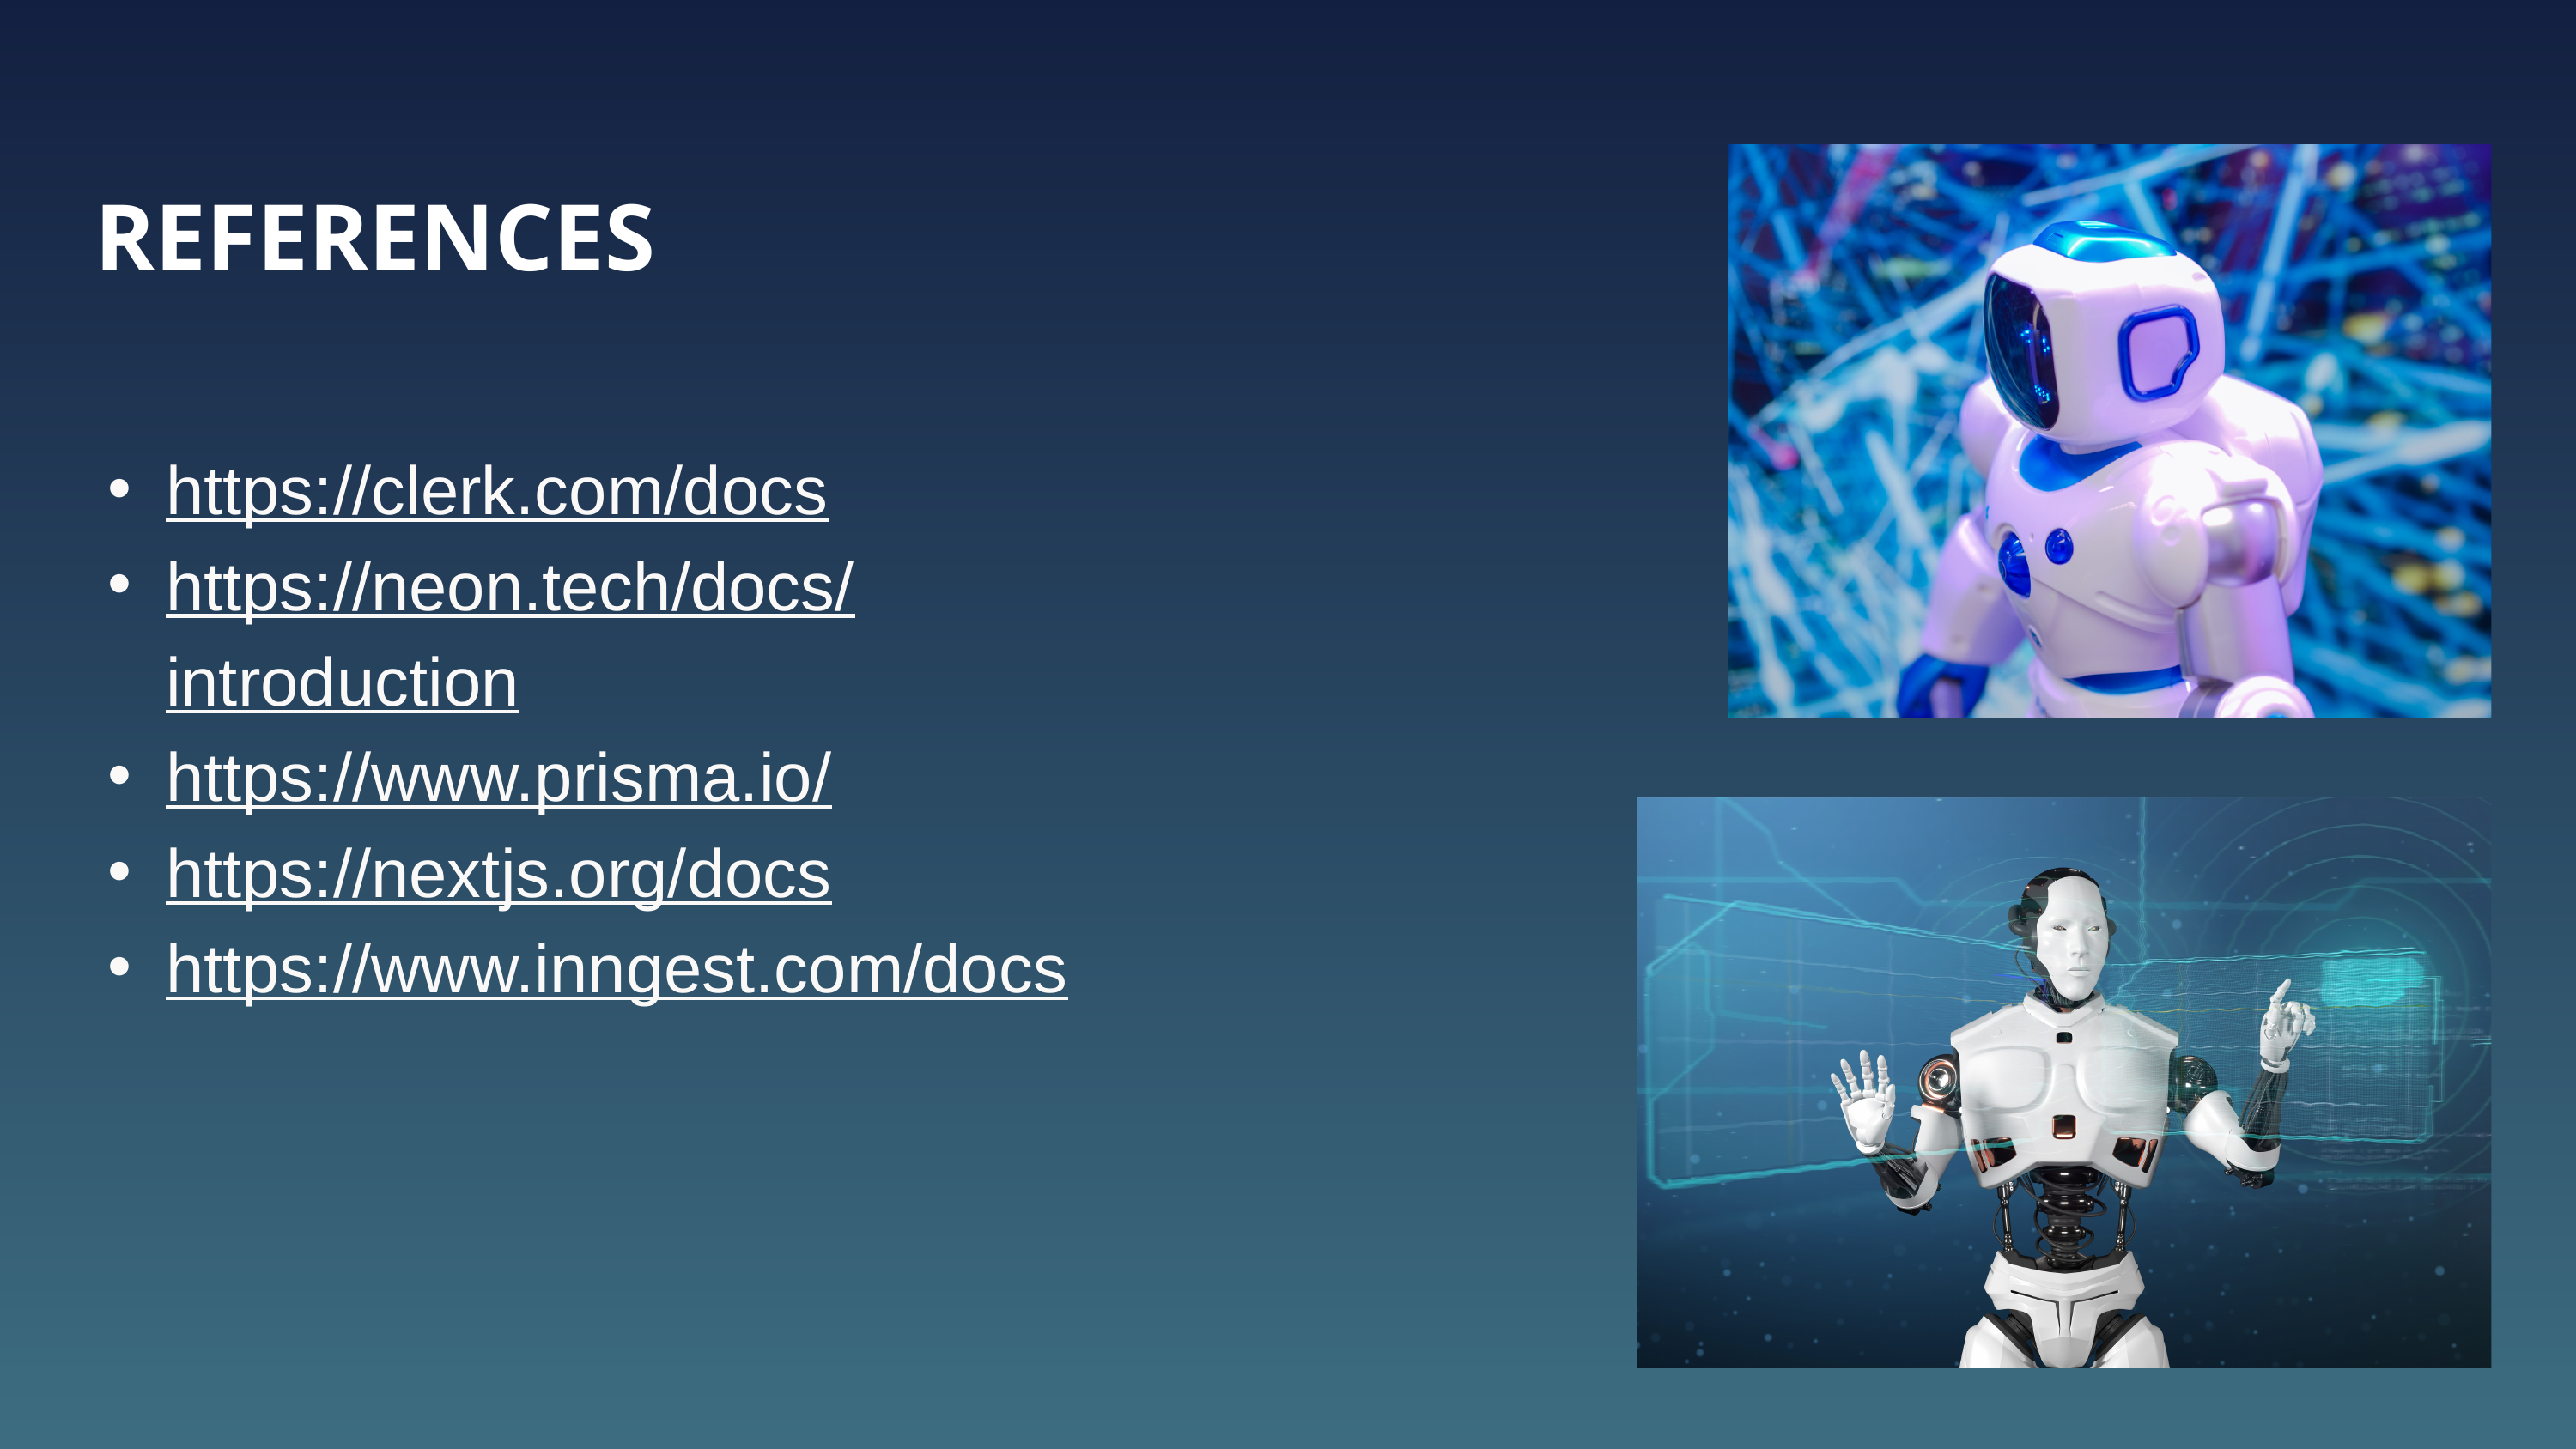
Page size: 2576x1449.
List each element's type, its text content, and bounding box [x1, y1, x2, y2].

text_box [1637, 797, 2492, 1368]
text_box [1728, 144, 2492, 718]
text_box https://clerk.com/docs https://neon.tech/docs/introduction https://www.prisma.io/ https://nextjs.org/docs https://www.inngest.com/docs [49, 432, 1208, 1007]
text_box REFERENCES [94, 191, 744, 290]
